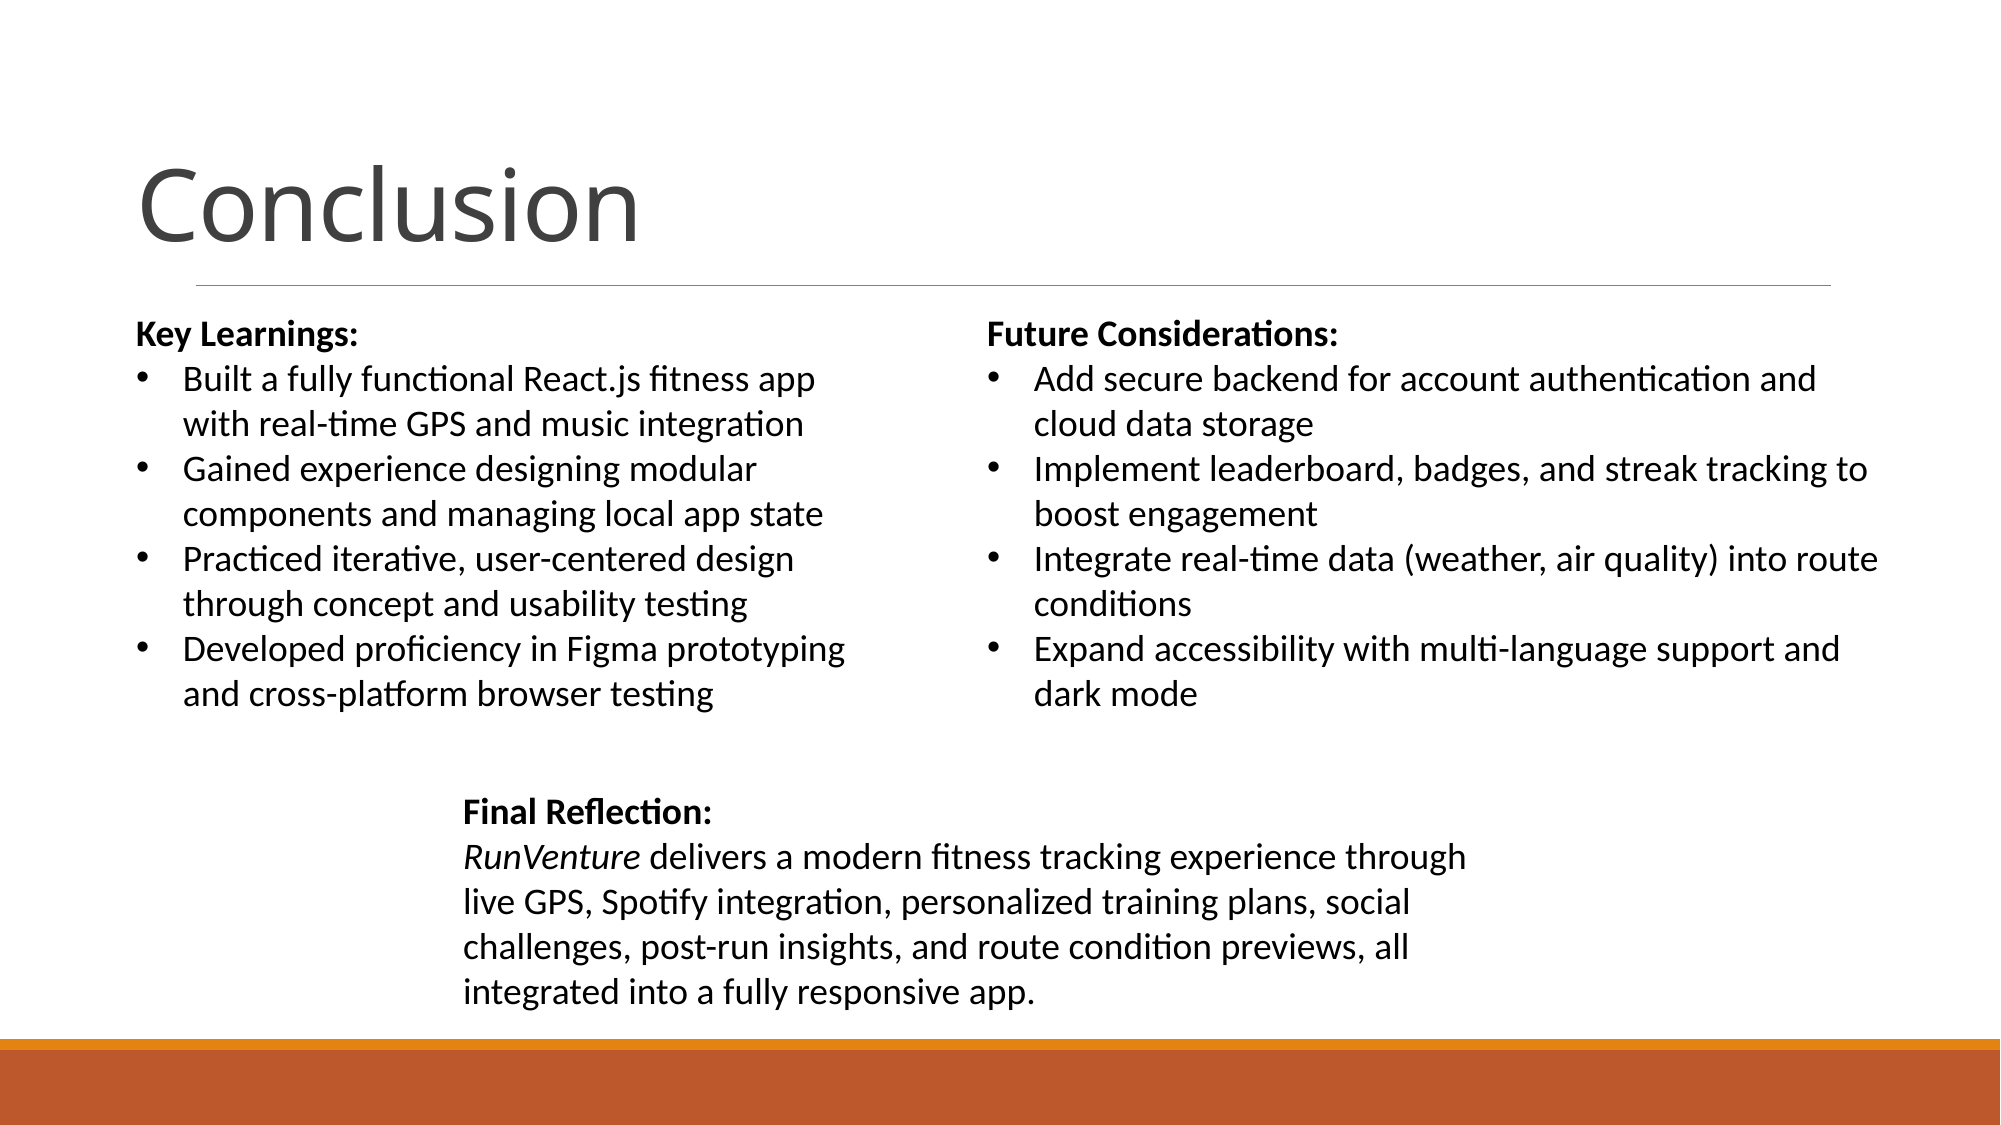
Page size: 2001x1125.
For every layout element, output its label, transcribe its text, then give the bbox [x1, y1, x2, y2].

text_box Key Learnings: Built a fully functional React.js fitness app with real-time GPS and music integration Gained experience designing modular components and managing local app state Practiced iterative, user-centered design through concept and usability testing Developed proficiency in Figma prototyping and cross-platform browser testing [121, 301, 907, 767]
text_box Final Reflection: RunVenture delivers a modern fitness tracking experience through live GPS, Spotify integration, personalized training plans, social challenges, post-run insights, and route condition previews, all integrated into a fully responsive app. [448, 779, 1519, 1020]
title Conclusion [121, 52, 1847, 270]
text_box Future Considerations: Add secure backend for account authentication and cloud data storage Implement leaderboard, badges, and streak tracking to boost engagement Integrate real-time data (weather, air quality) into route conditions Expand accessibility with multi-language support and dark mode [972, 301, 1904, 767]
